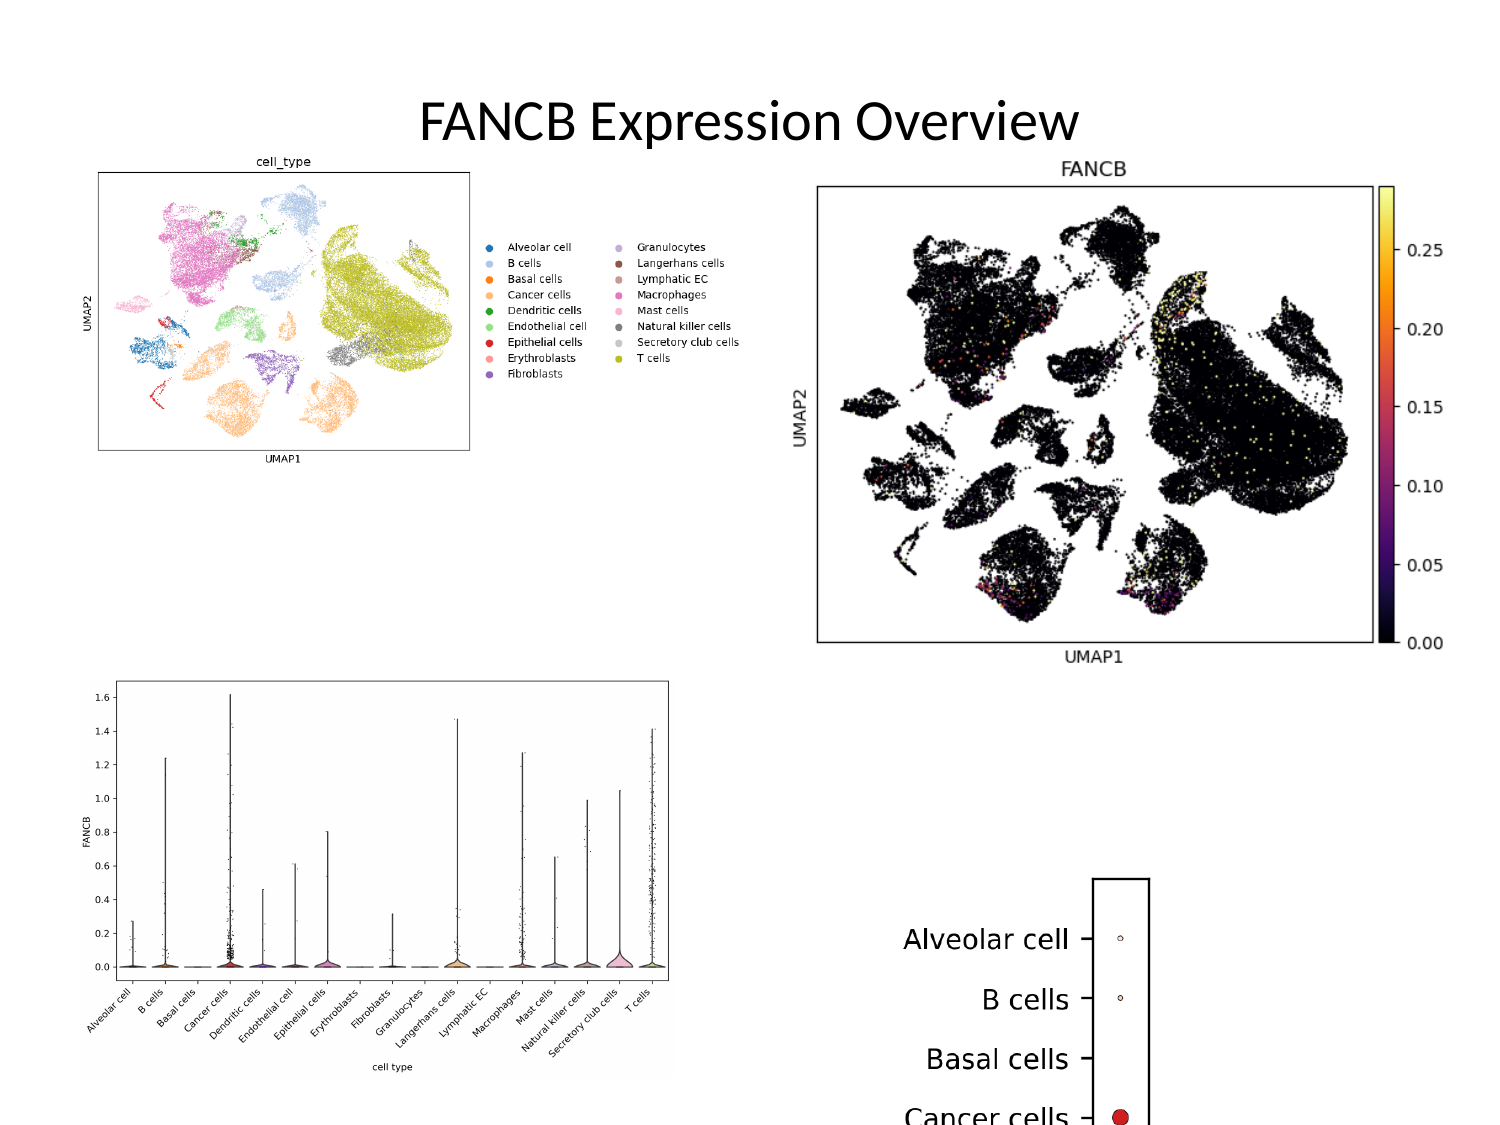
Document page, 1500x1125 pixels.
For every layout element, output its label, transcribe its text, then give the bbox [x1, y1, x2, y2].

picture [74, 674, 676, 1080]
text_box FANCB Expression Overview [404, 75, 1096, 160]
picture [74, 149, 751, 472]
picture [779, 149, 1456, 1125]
